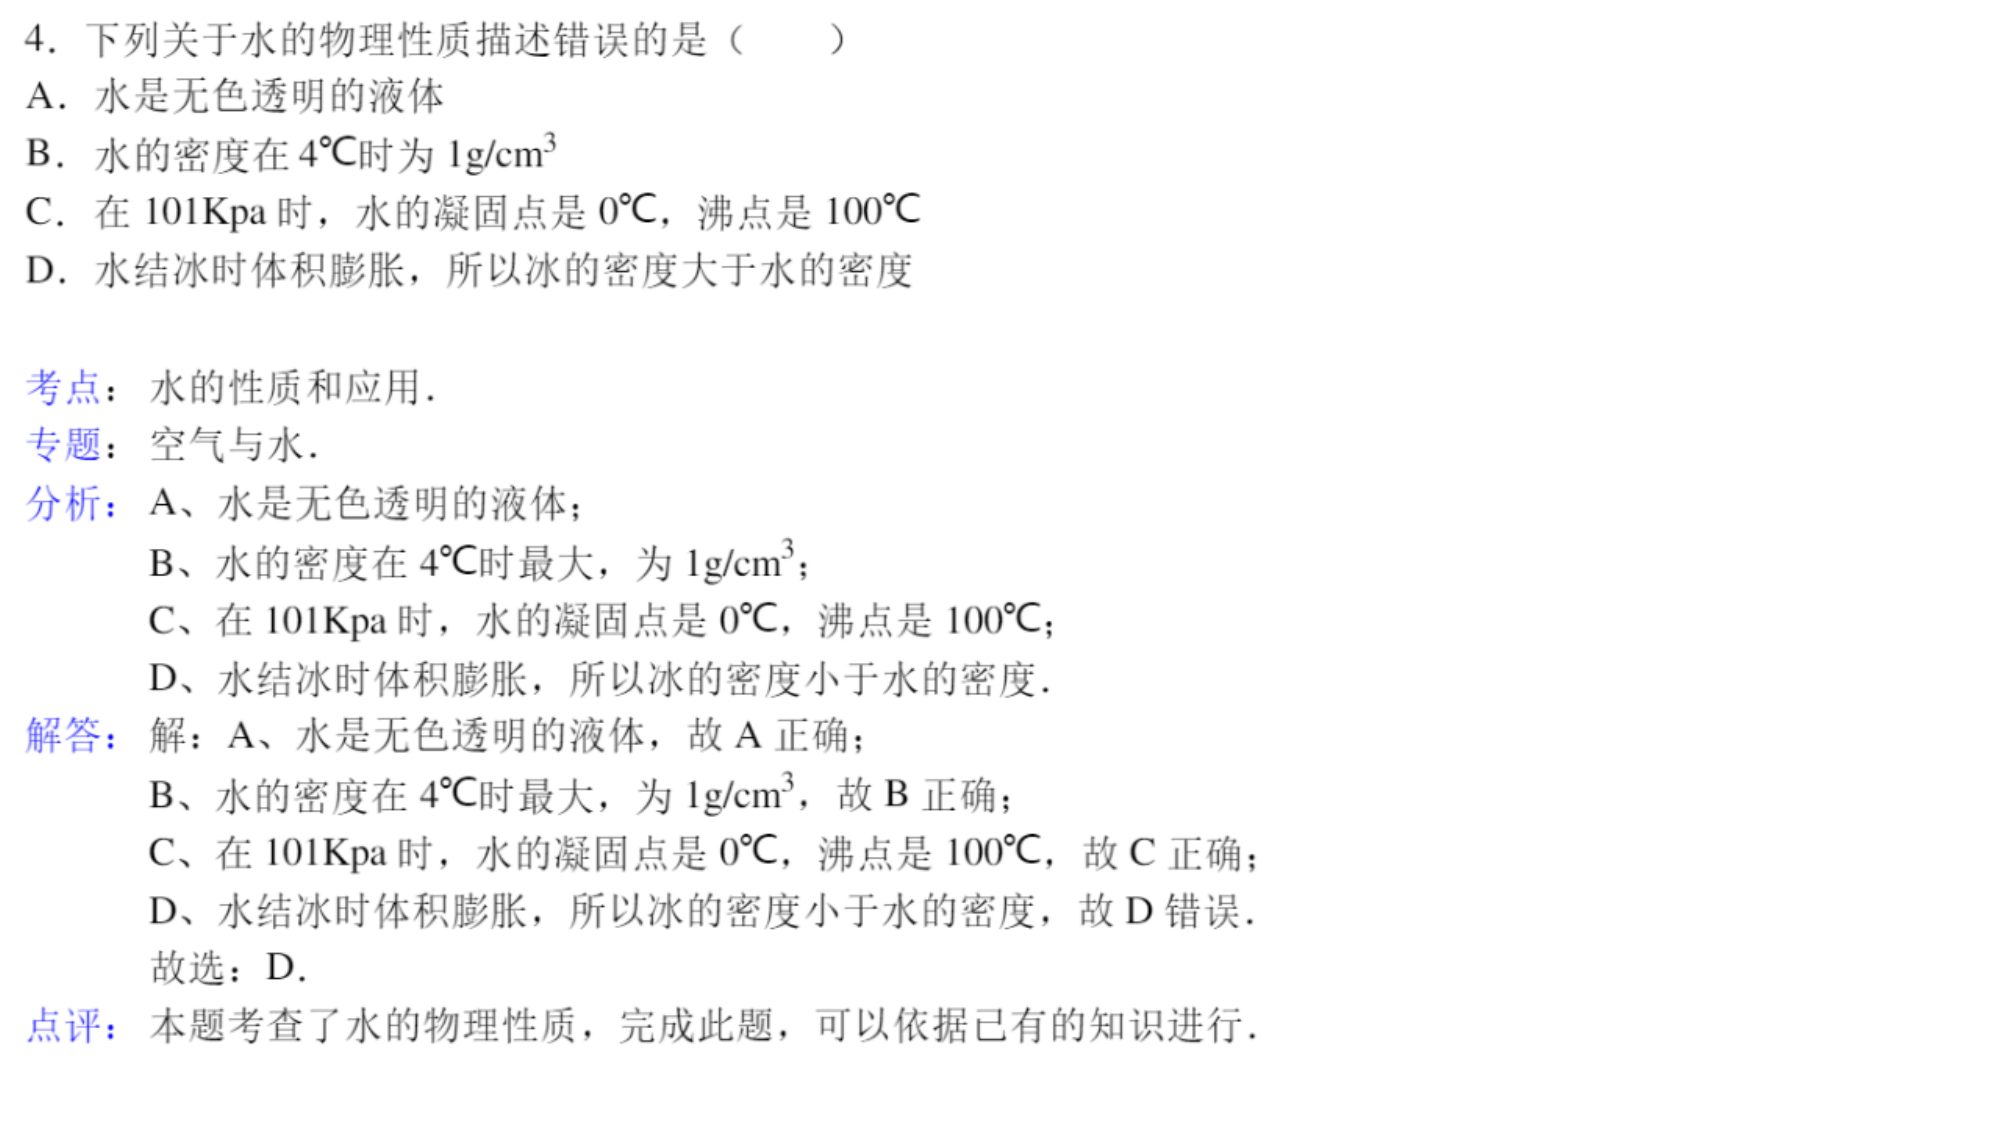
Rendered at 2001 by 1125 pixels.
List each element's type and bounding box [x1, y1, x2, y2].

picture [0, 0, 1299, 1064]
